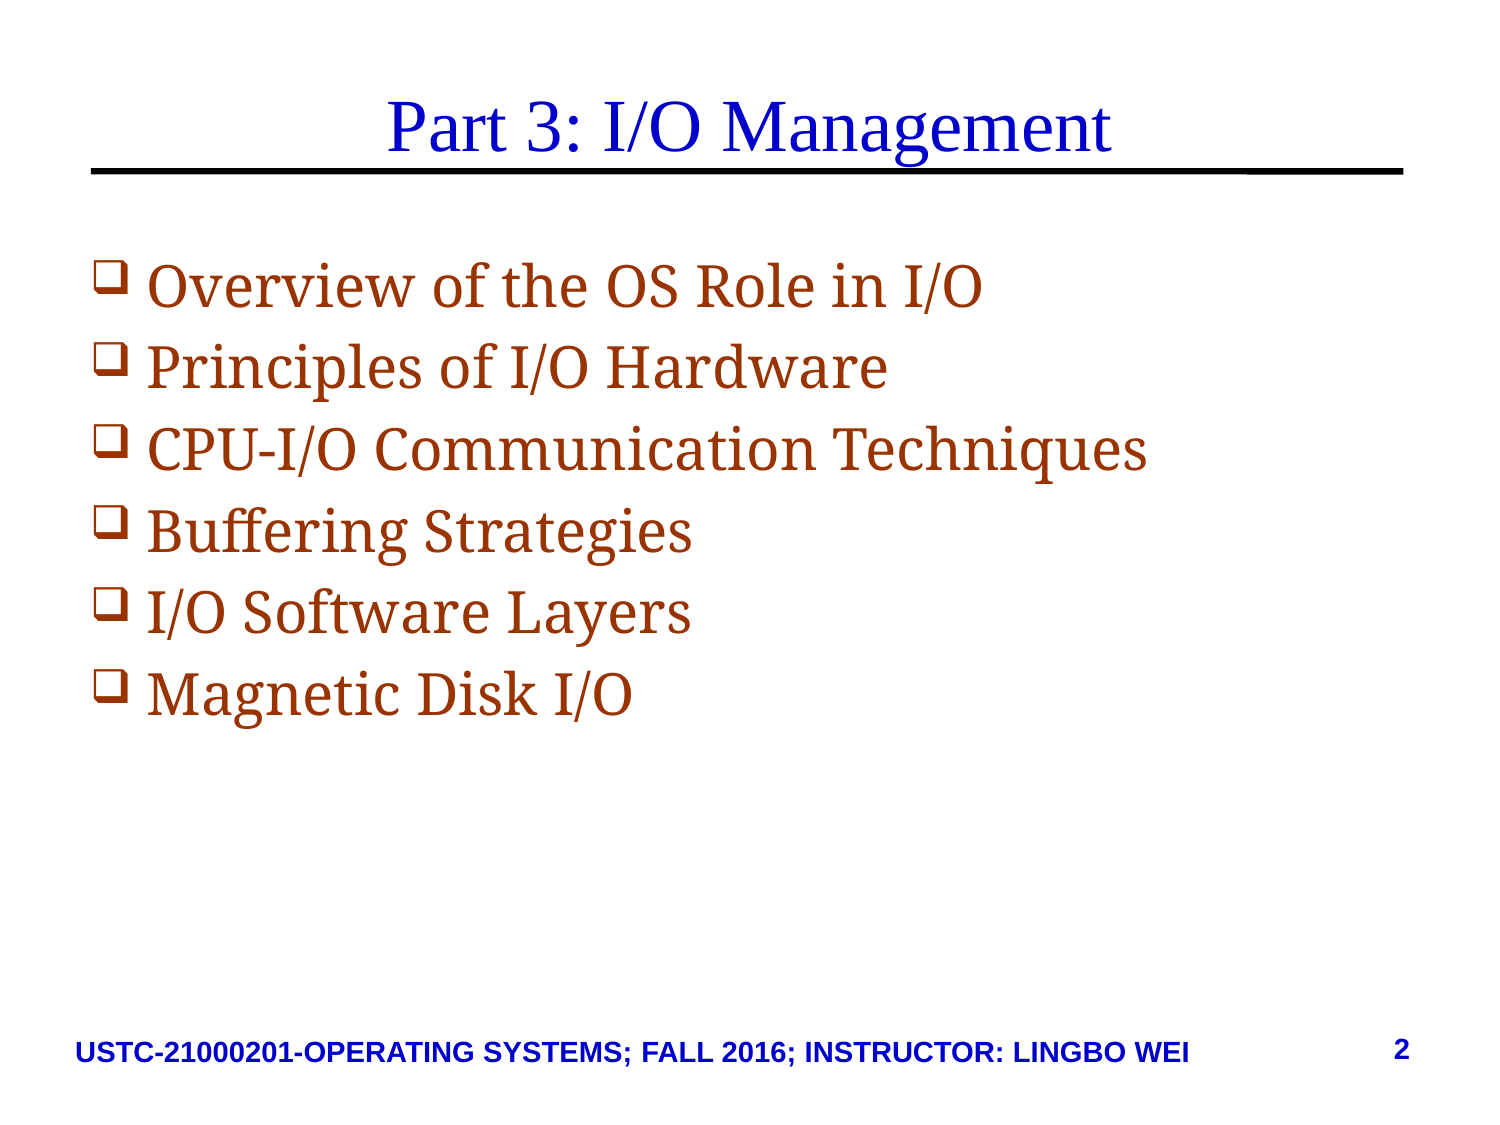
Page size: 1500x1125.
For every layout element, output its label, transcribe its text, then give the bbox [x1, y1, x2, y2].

list Overview of the OS Role in I/O Principles of I/O Hardware CPU-I/O Communication Techniques Buffering Strategies I/O Software Layers Magnetic Disk I/O [74, 241, 1422, 1004]
title Part 3: I/O Management [74, 27, 1426, 216]
footer USTC-21000201-OPERATING SYSTEMS; FALL 2016; INSTRUCTOR: LINGBO WEI [59, 1025, 1243, 1105]
slide_number 2 [1273, 1022, 1426, 1102]
